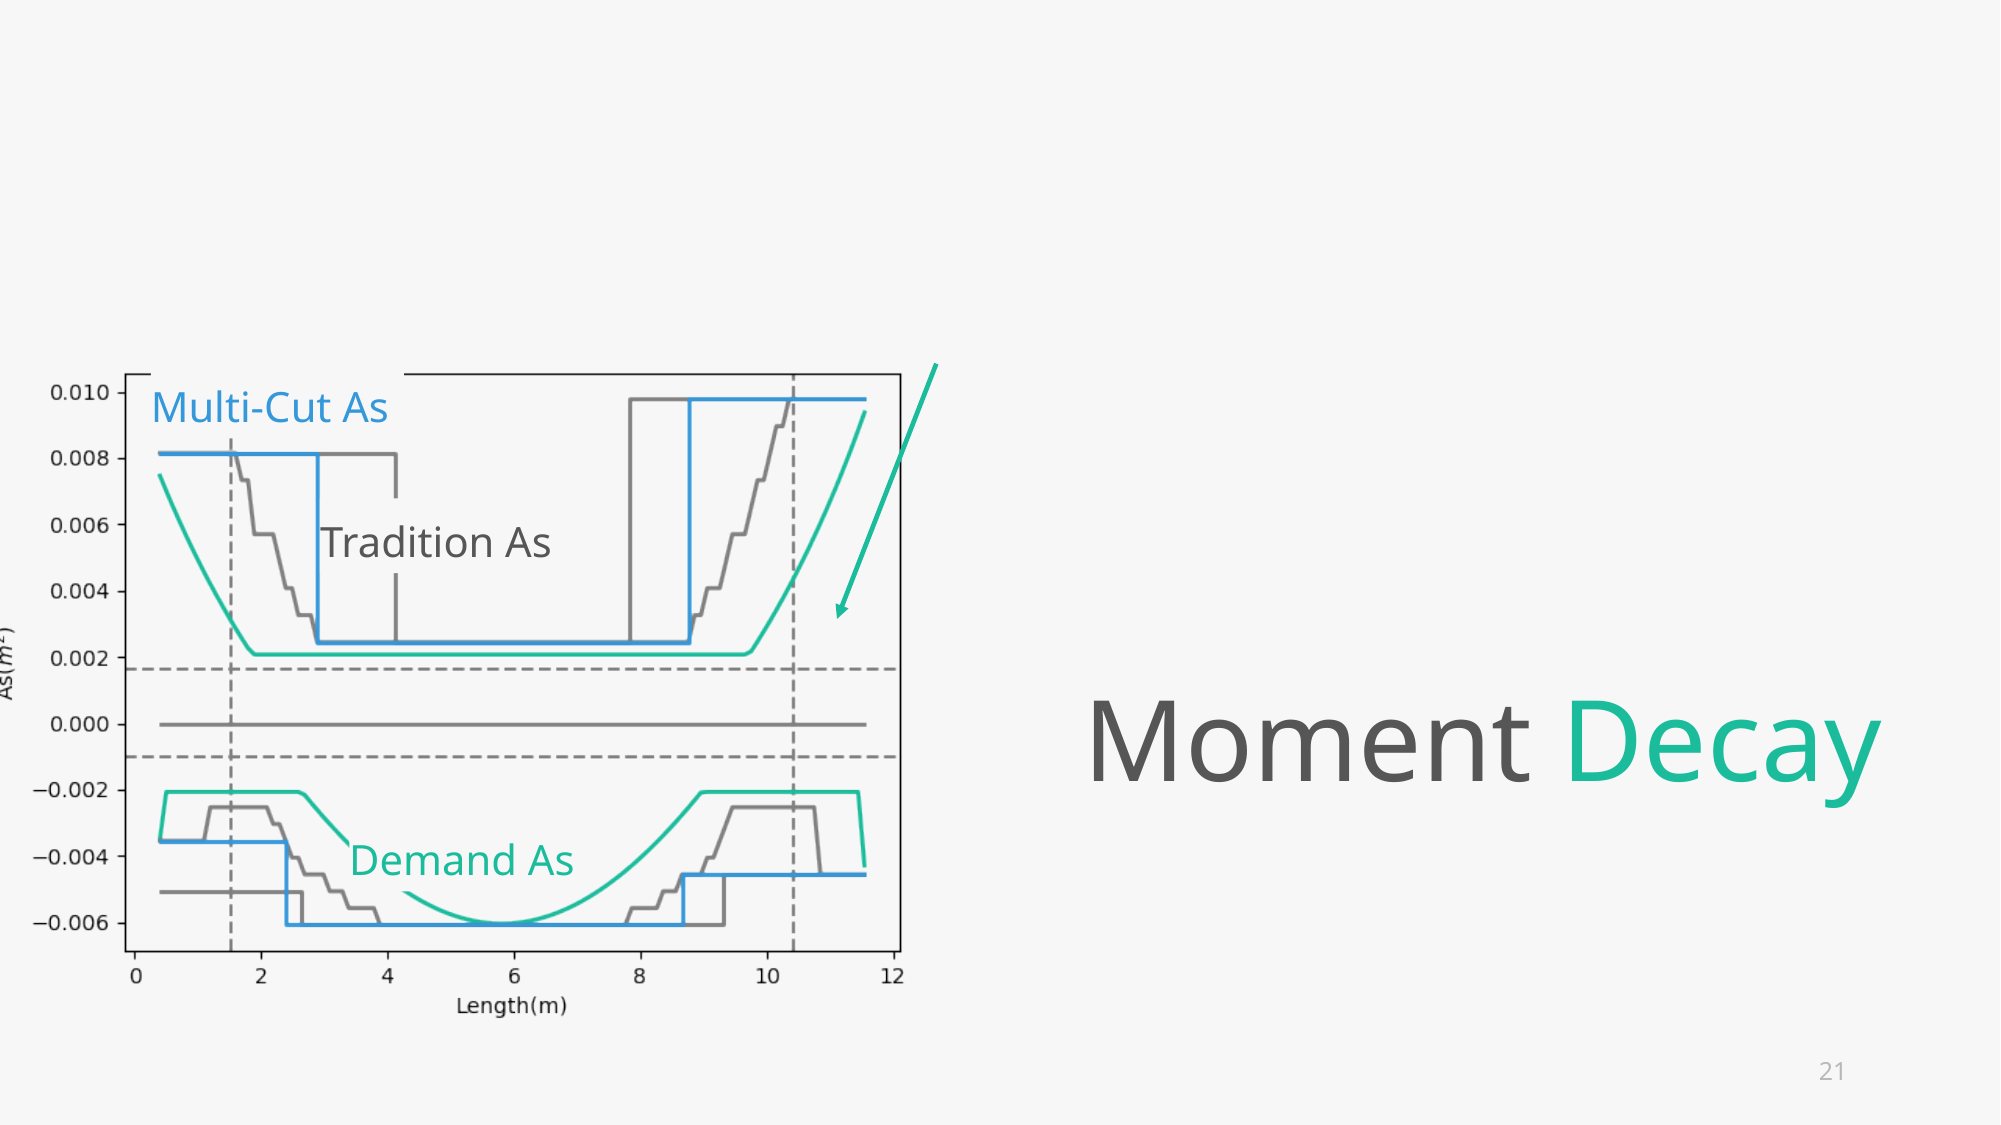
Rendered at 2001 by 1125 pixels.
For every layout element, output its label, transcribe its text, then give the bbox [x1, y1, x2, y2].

slide_number 21 [1412, 1042, 1863, 1103]
picture [0, 283, 1000, 1034]
text_box Moment Decay [1083, 634, 1897, 812]
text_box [836, 363, 937, 619]
